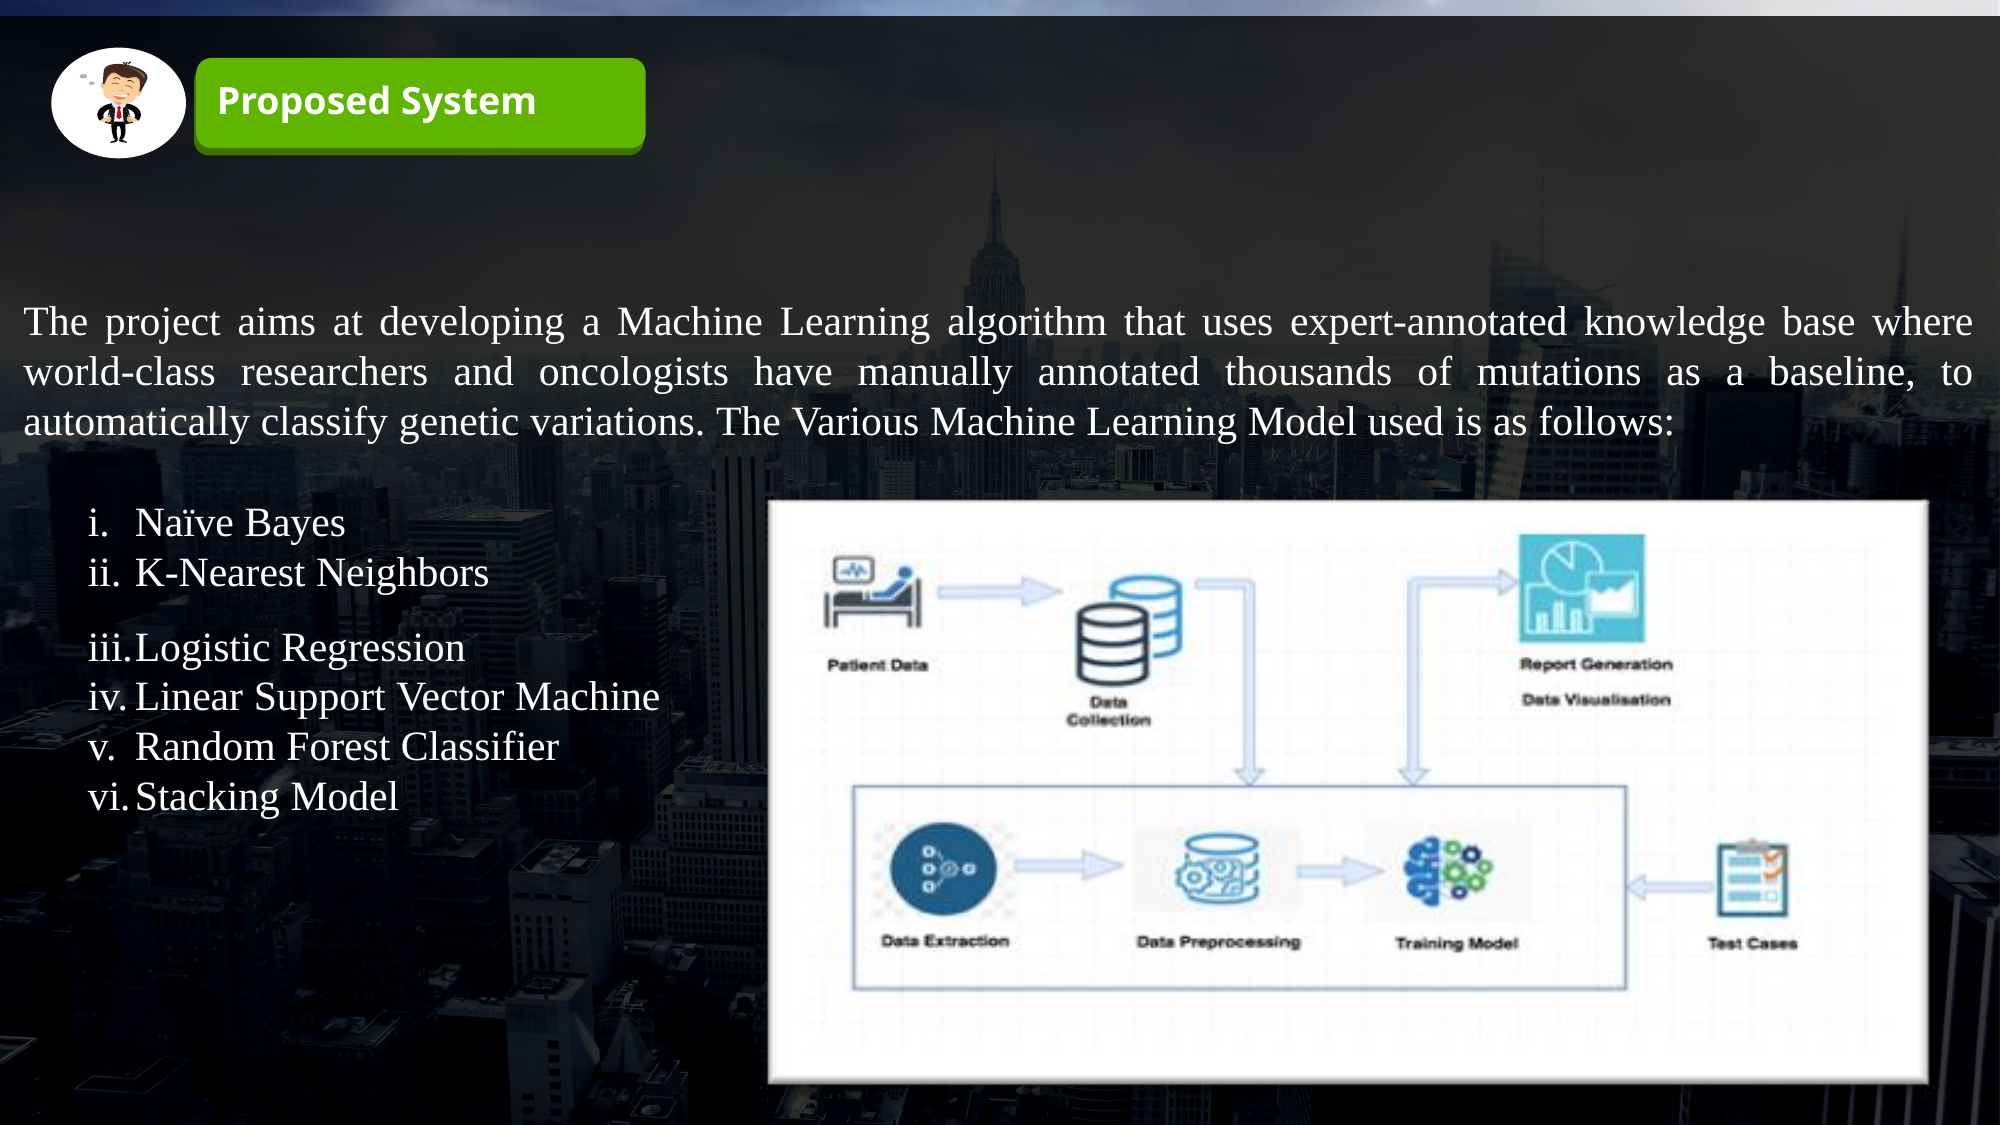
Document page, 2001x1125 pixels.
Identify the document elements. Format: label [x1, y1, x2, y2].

text_box [50, 47, 646, 159]
picture [0, 0, 2001, 1125]
text_box [79, 57, 152, 144]
